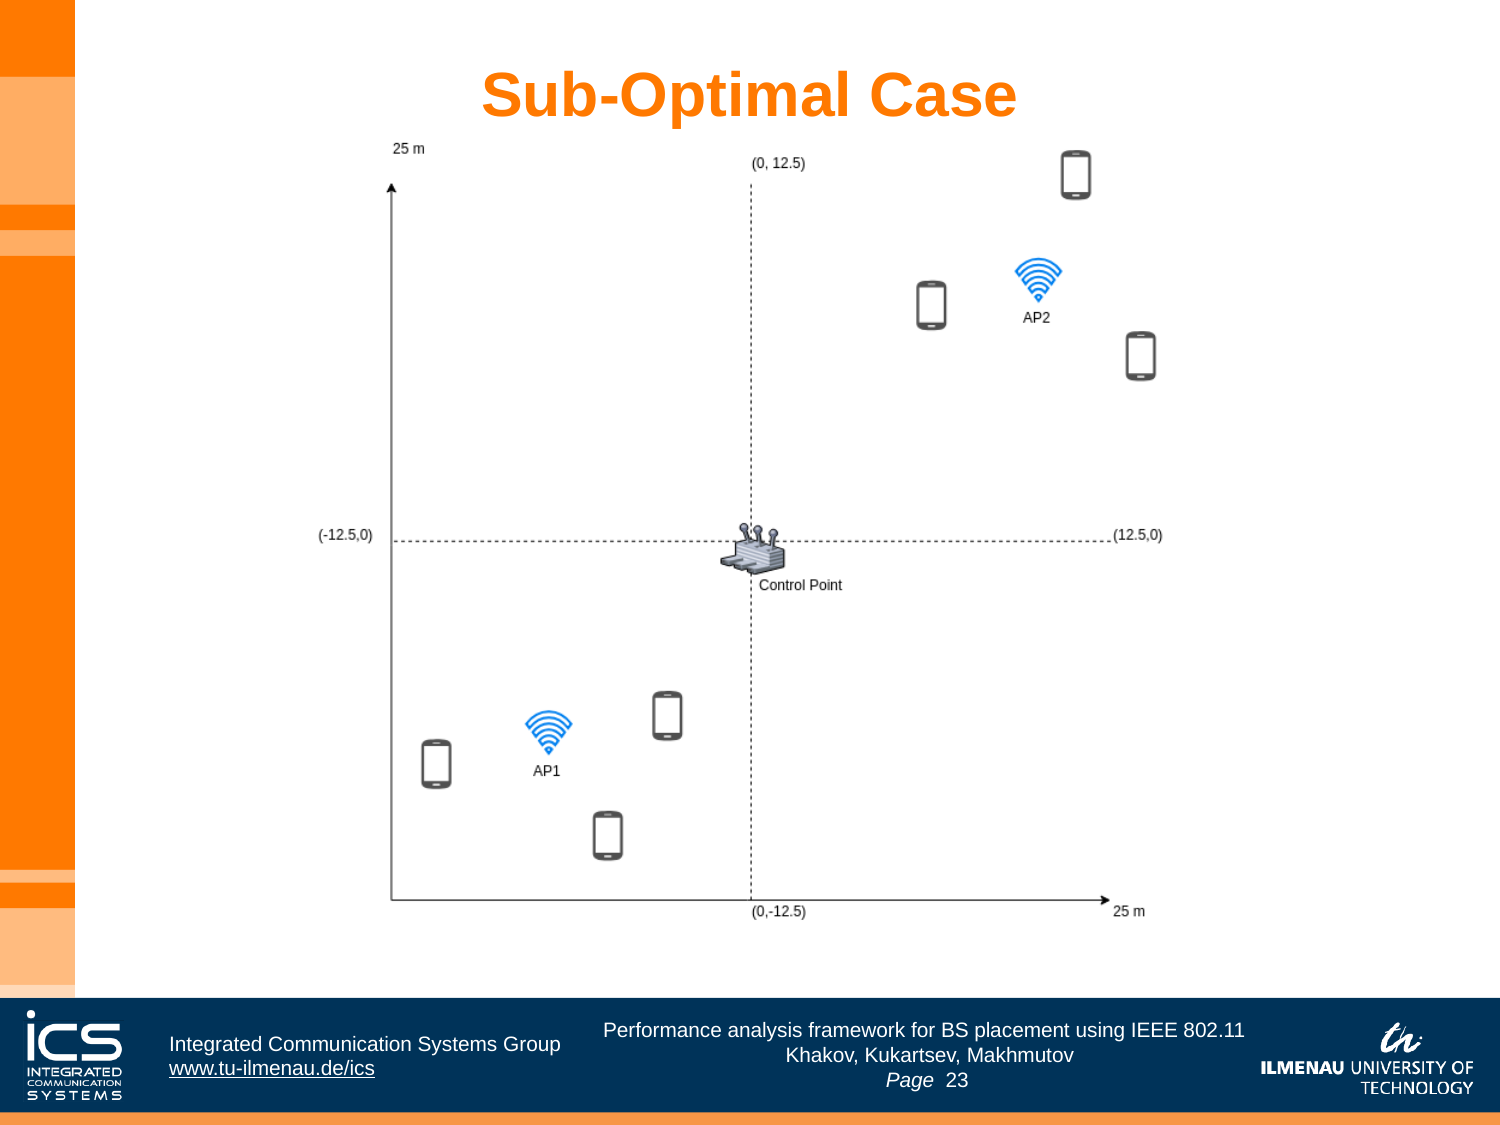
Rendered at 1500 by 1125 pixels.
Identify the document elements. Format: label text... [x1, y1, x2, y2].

picture [1261, 1022, 1474, 1094]
picture [23, 1009, 124, 1102]
text_box Sub-Optimal Case [75, 45, 1425, 138]
picture [316, 136, 1184, 927]
